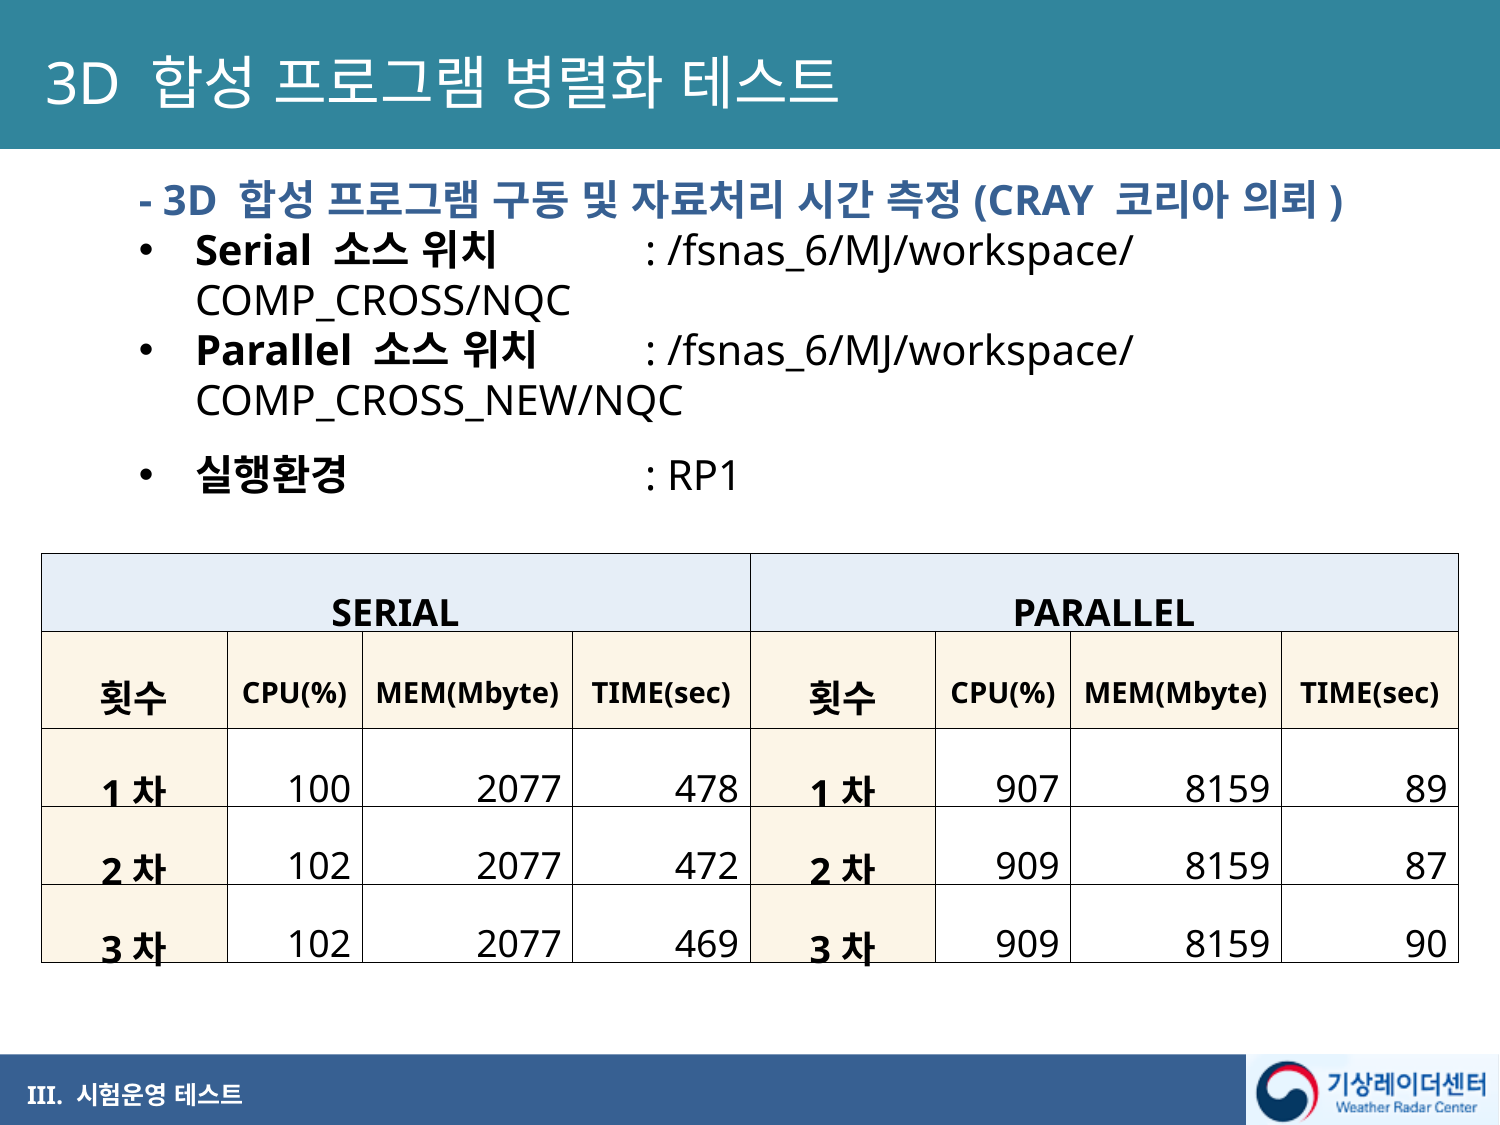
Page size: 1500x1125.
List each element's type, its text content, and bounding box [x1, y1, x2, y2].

table_cell 2차 [42, 807, 227, 884]
table_cell 909 [936, 807, 1070, 884]
table_cell 102 [228, 885, 362, 962]
table_cell 3차 [751, 885, 935, 962]
table_cell 2077 [363, 807, 572, 884]
table_cell MEM(Mbyte) [1071, 632, 1281, 728]
table_cell 90 [1282, 885, 1458, 962]
table_cell 472 [573, 807, 750, 884]
text_box 3D 합성 프로그램 병렬화 테스트 [0, 75, 1500, 149]
table_cell MEM(Mbyte) [363, 632, 572, 728]
table_cell 87 [1282, 807, 1458, 884]
table_cell 3차 [42, 885, 227, 962]
table_cell 1차 [42, 729, 227, 806]
picture [1245, 1054, 1498, 1125]
table_cell 2차 [751, 807, 935, 884]
text_box III. 시험운영 테스트 [12, 1072, 259, 1117]
text_box [0, 1054, 1243, 1125]
table_cell 8159 [1071, 885, 1281, 962]
table_cell 909 [936, 885, 1070, 962]
table_header SERIAL [42, 554, 750, 631]
table_cell 8159 [1071, 729, 1281, 806]
table_cell 1차 [751, 729, 935, 806]
table_cell 469 [573, 885, 750, 962]
table_cell 2077 [363, 885, 572, 962]
table_cell 8159 [1071, 807, 1281, 884]
table_cell 102 [228, 807, 362, 884]
table_cell 89 [1282, 729, 1458, 806]
table_cell 2077 [363, 729, 572, 806]
table_cell TIME(sec) [573, 632, 750, 728]
table_cell TIME(sec) [1282, 632, 1458, 728]
table_cell 907 [936, 729, 1070, 806]
table_cell 횟수 [42, 632, 227, 728]
text_box [0, 0, 1500, 75]
text_box - 3D 합성 프로그램 구동 및 자료처리 시간 측정(CRAY 코리아 의뢰) Serial 소스 위치 : /fsnas_6/MJ/workspace/COMP_CROSS/NQC Parallel 소스 위치 : /fsnas_6/MJ/workspace/COMP_CROSS_NEW/NQC 실행환경 : RP1 [123, 141, 1435, 553]
table_cell 478 [573, 729, 750, 806]
table_cell CPU(%) [228, 632, 362, 728]
table_cell CPU(%) [936, 632, 1070, 728]
table_cell 100 [228, 729, 362, 806]
table_header PARALLEL [751, 554, 1458, 631]
table_cell 횟수 [751, 632, 935, 728]
